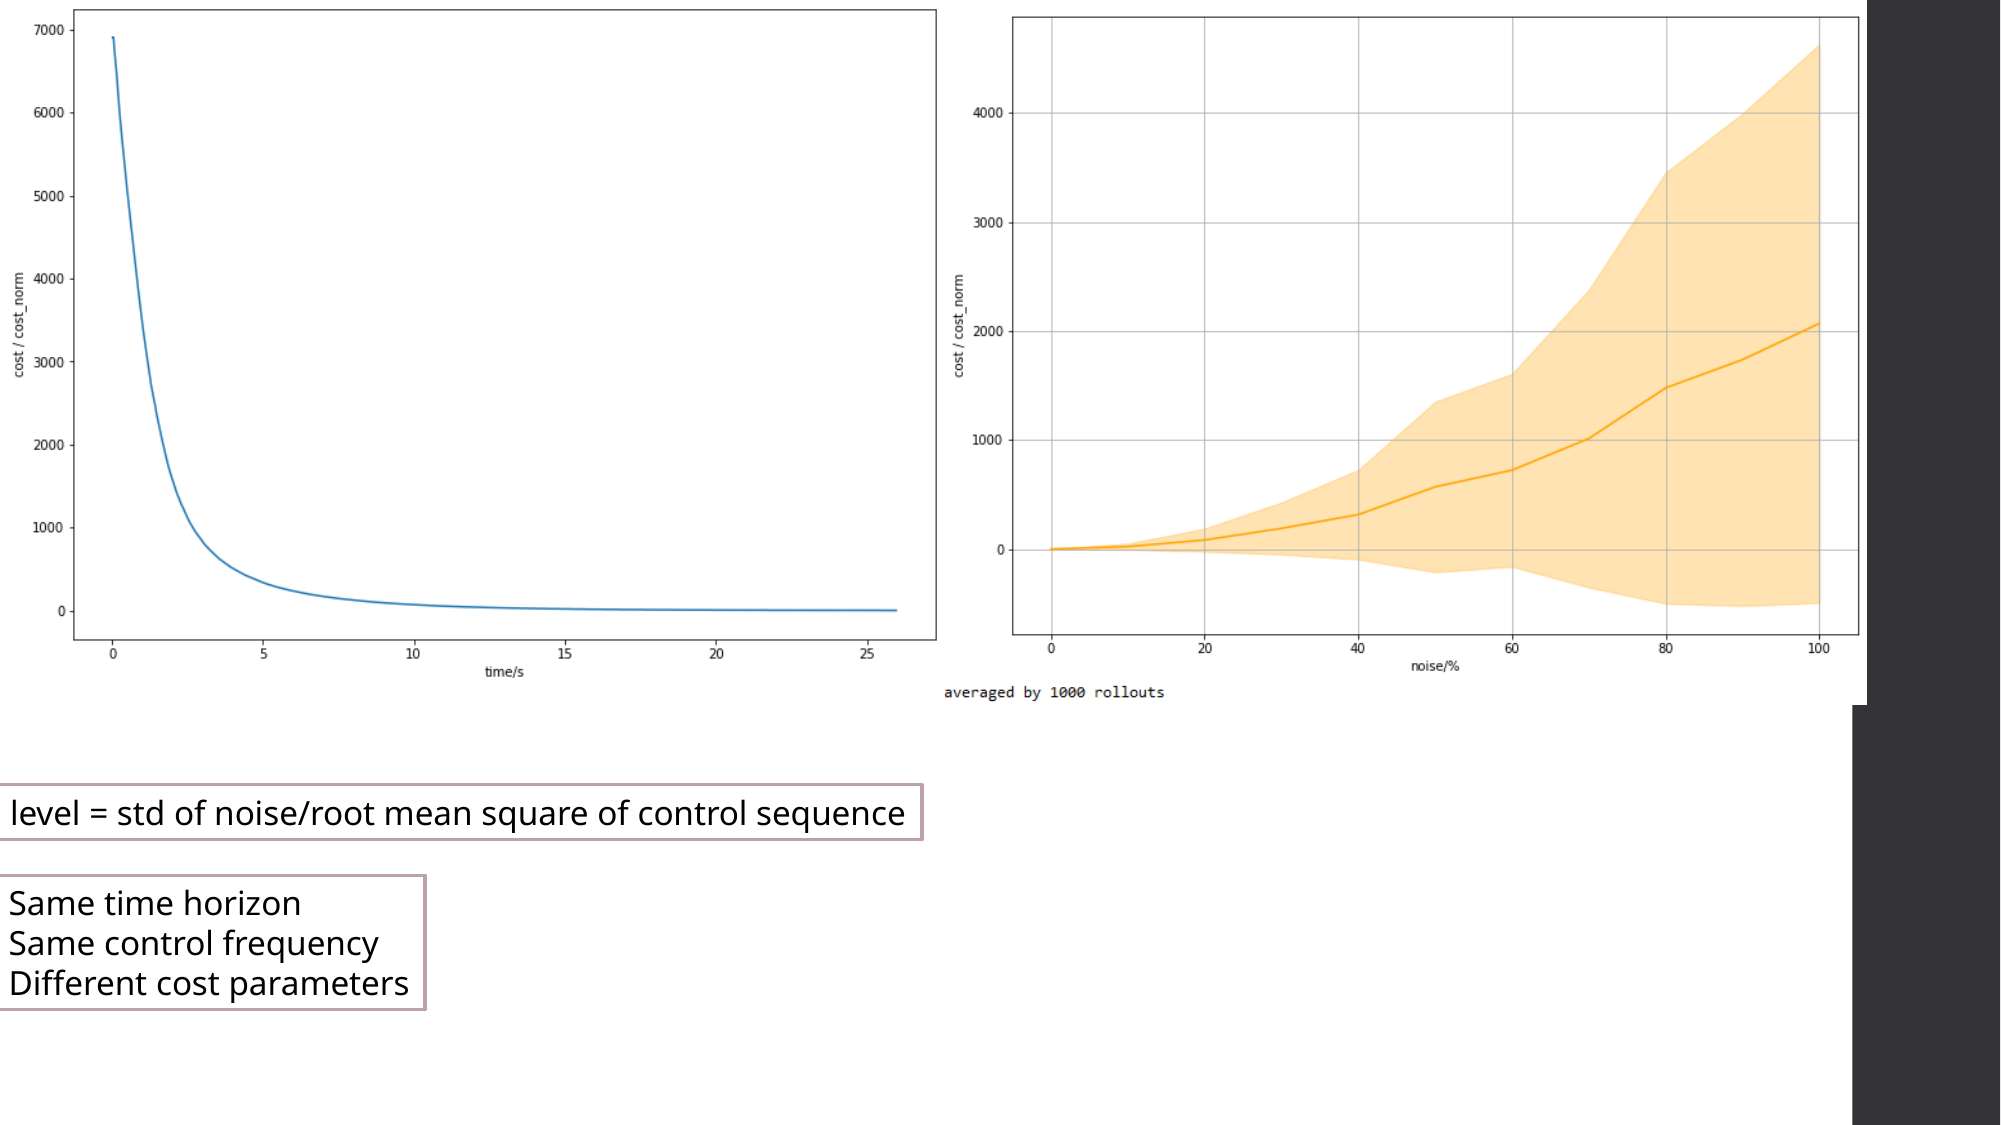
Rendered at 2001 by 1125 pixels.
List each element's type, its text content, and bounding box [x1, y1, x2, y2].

text_box Noise level = std of noise/root mean square of control sequence [0, 784, 923, 840]
picture [0, 0, 1867, 705]
text_box Same time horizon Same control frequency Different cost parameters [0, 875, 425, 1010]
